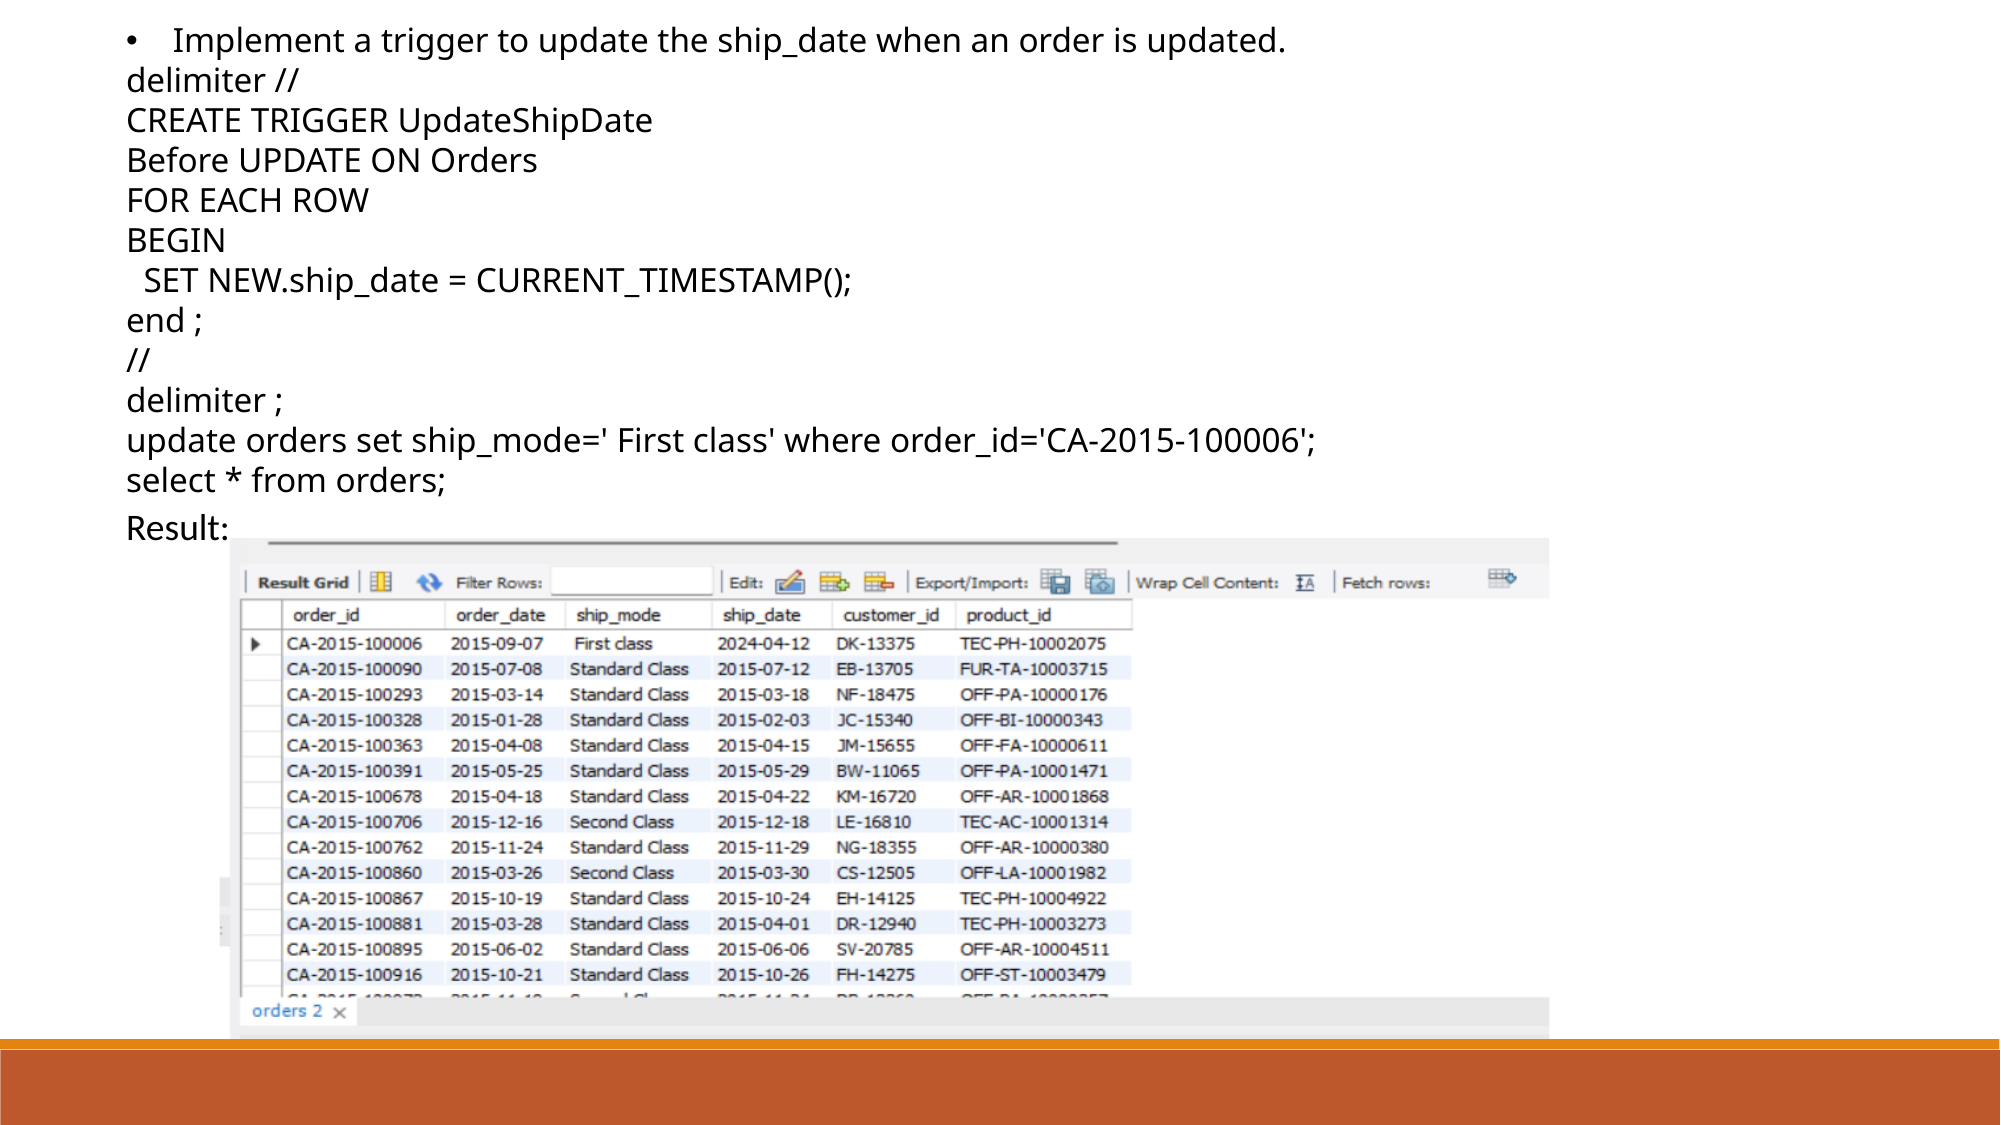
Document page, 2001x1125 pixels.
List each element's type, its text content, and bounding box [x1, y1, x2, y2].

text_box Implement a trigger to update the ship_date when an order is updated. delimiter // CREATE TRIGGER UpdateShipDate Before UPDATE ON Orders FOR EACH ROW BEGIN SET NEW.ship_date = CURRENT_TIMESTAMP(); end ; // delimiter ; update orders set ship_mode=' First class' where order_id='CA-2015-100006'; select * from orders; [111, 12, 1576, 507]
text_box Result: [111, 496, 372, 556]
picture [218, 537, 1550, 1039]
